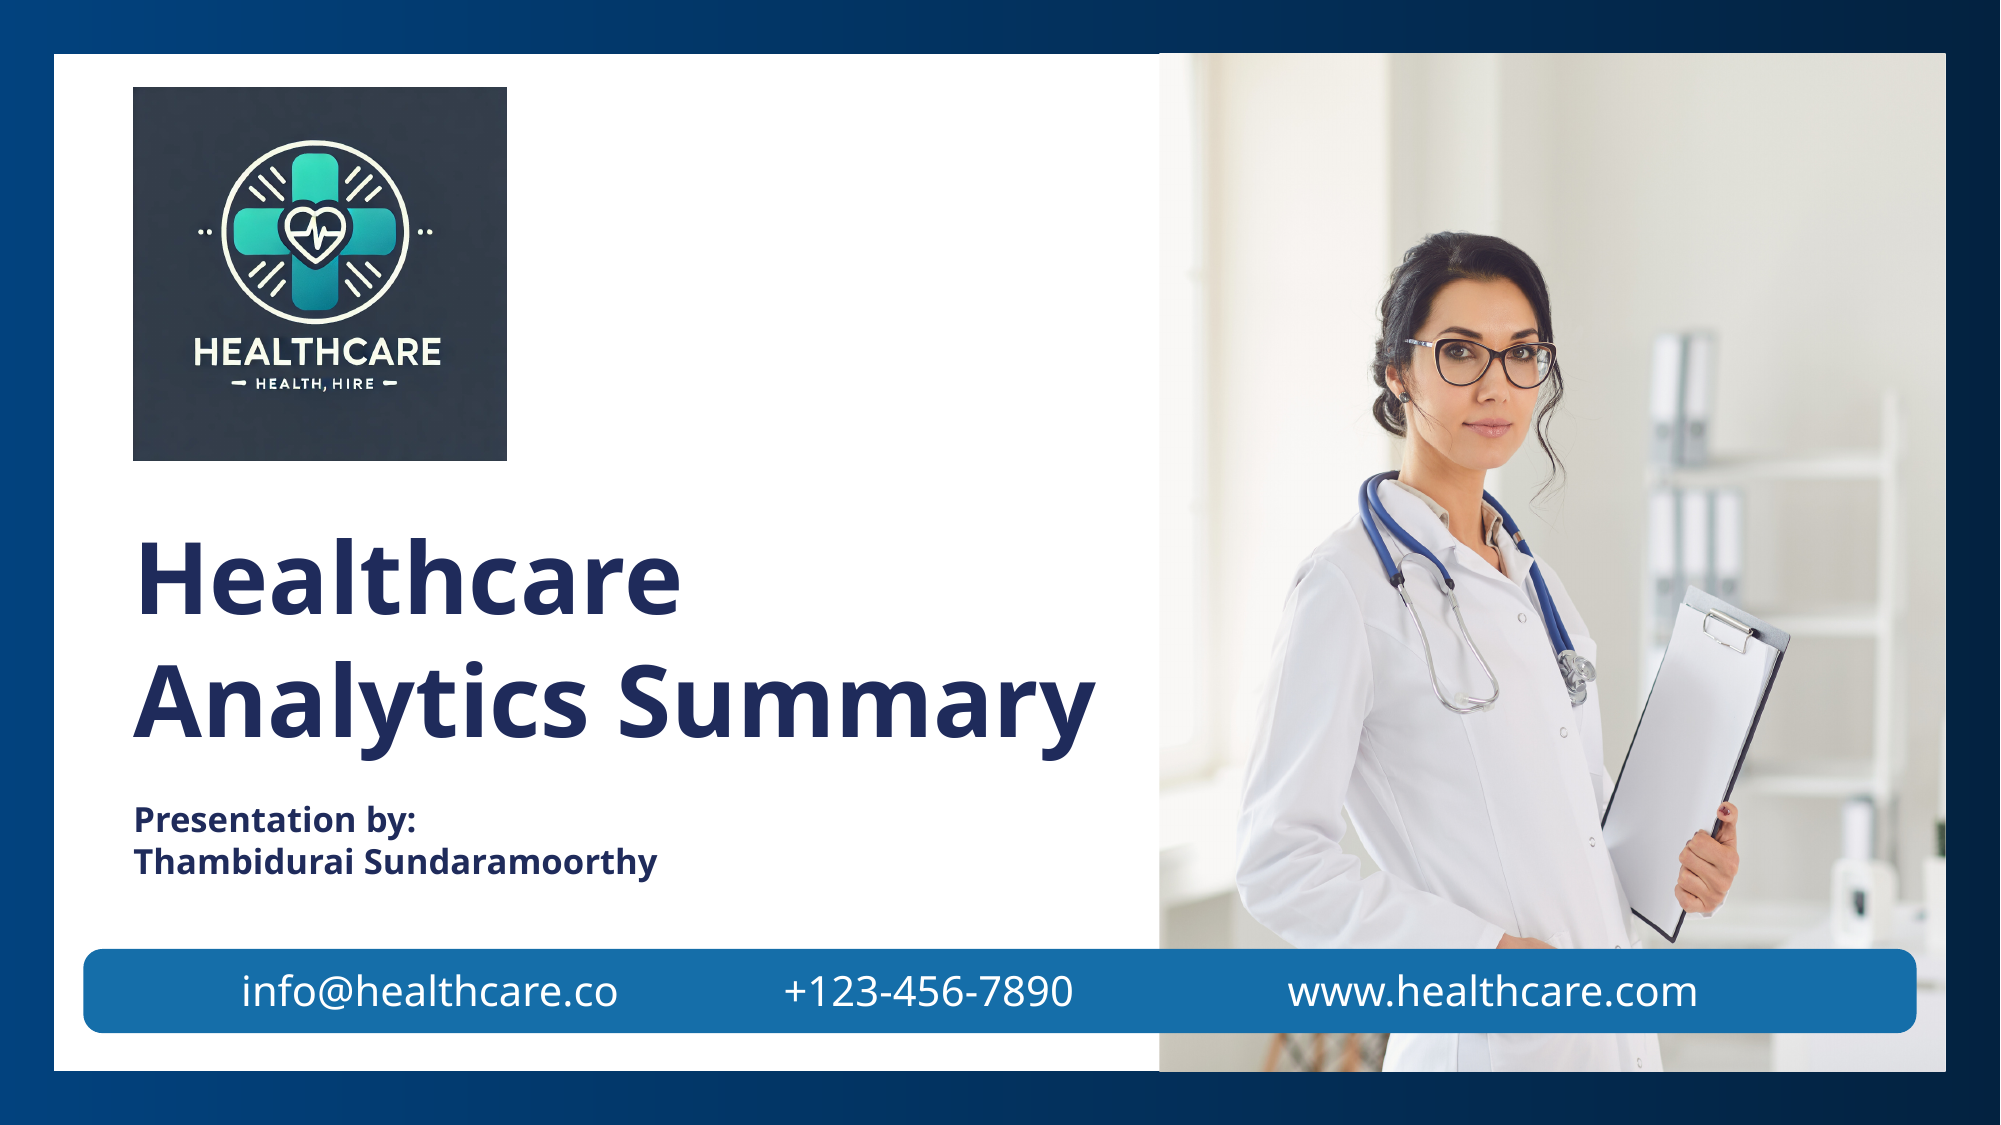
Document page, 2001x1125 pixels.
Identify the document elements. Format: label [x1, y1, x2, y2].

text_box [1158, 53, 1946, 1072]
picture [133, 87, 507, 461]
text_box [83, 948, 1917, 1034]
text_box [54, 53, 1157, 1072]
